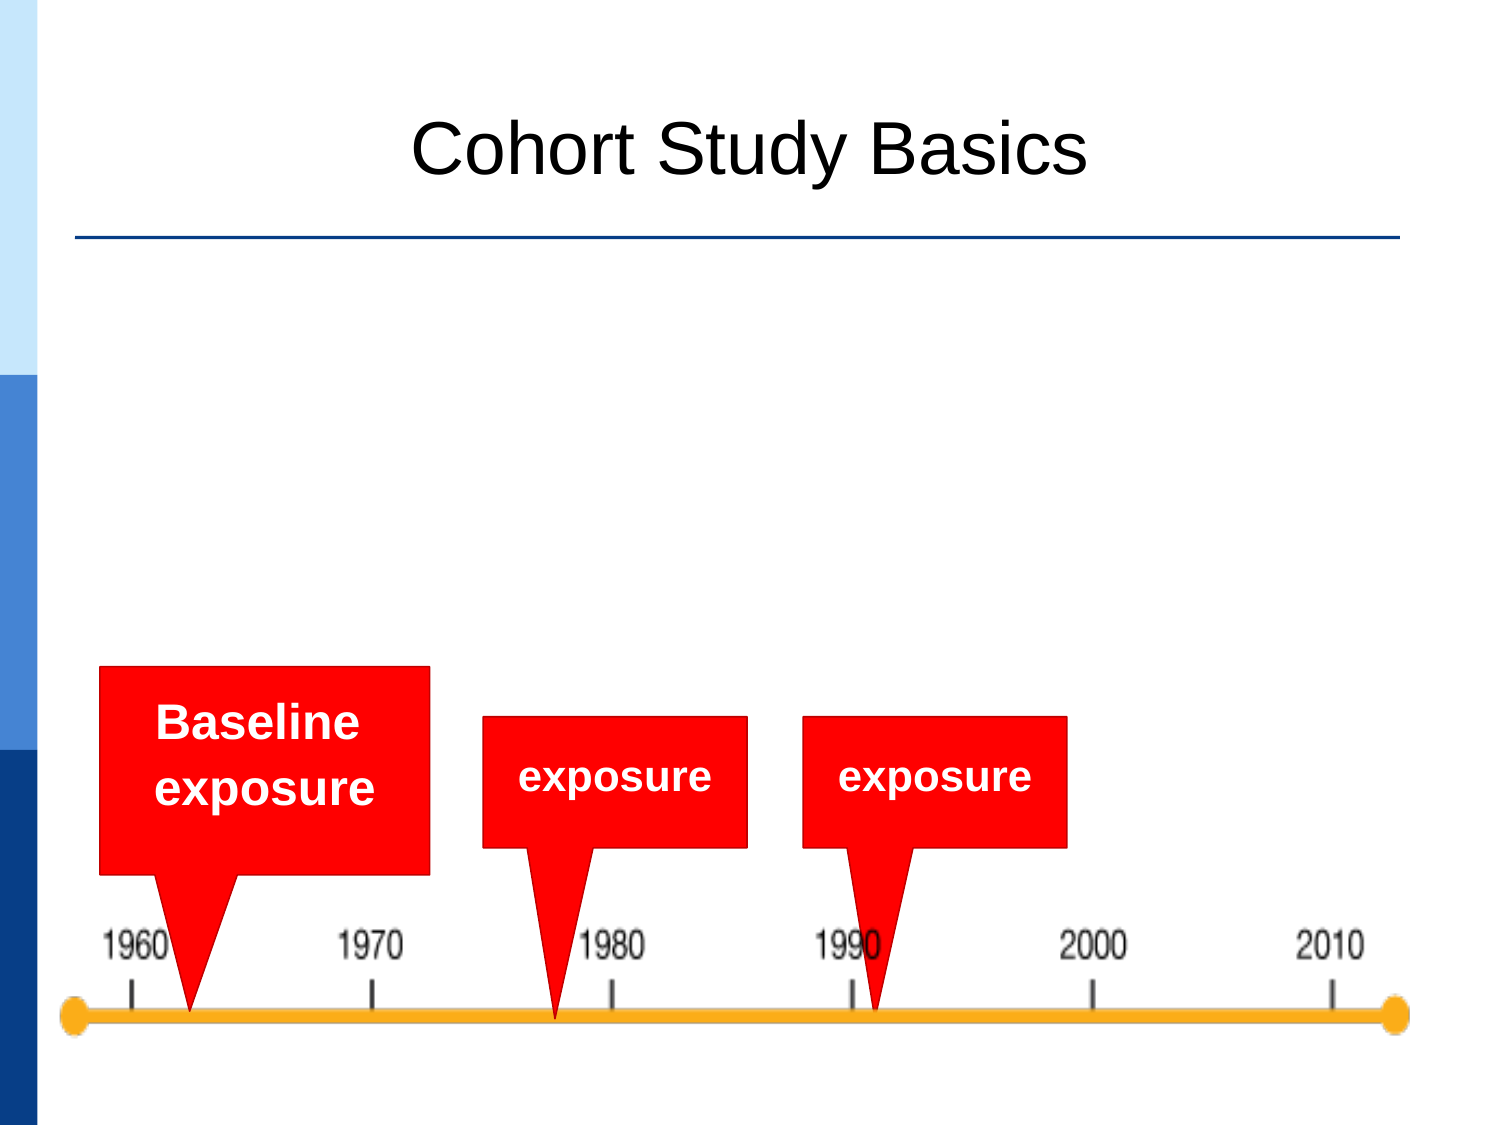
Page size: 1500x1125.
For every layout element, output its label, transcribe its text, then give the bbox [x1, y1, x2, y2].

text_box Baseline exposure [75, 660, 405, 840]
text_box [483, 839, 747, 901]
text_box [99, 861, 430, 901]
text_box Cohort Study Basics [0, 92, 1500, 197]
text_box [803, 716, 1067, 726]
picture [50, 902, 1426, 1060]
text_box Baseline exposure [99, 681, 430, 861]
text_box [483, 716, 747, 726]
text_box [803, 839, 1067, 901]
text_box exposure [803, 726, 1067, 839]
text_box [99, 666, 430, 681]
text_box exposure [483, 726, 747, 839]
